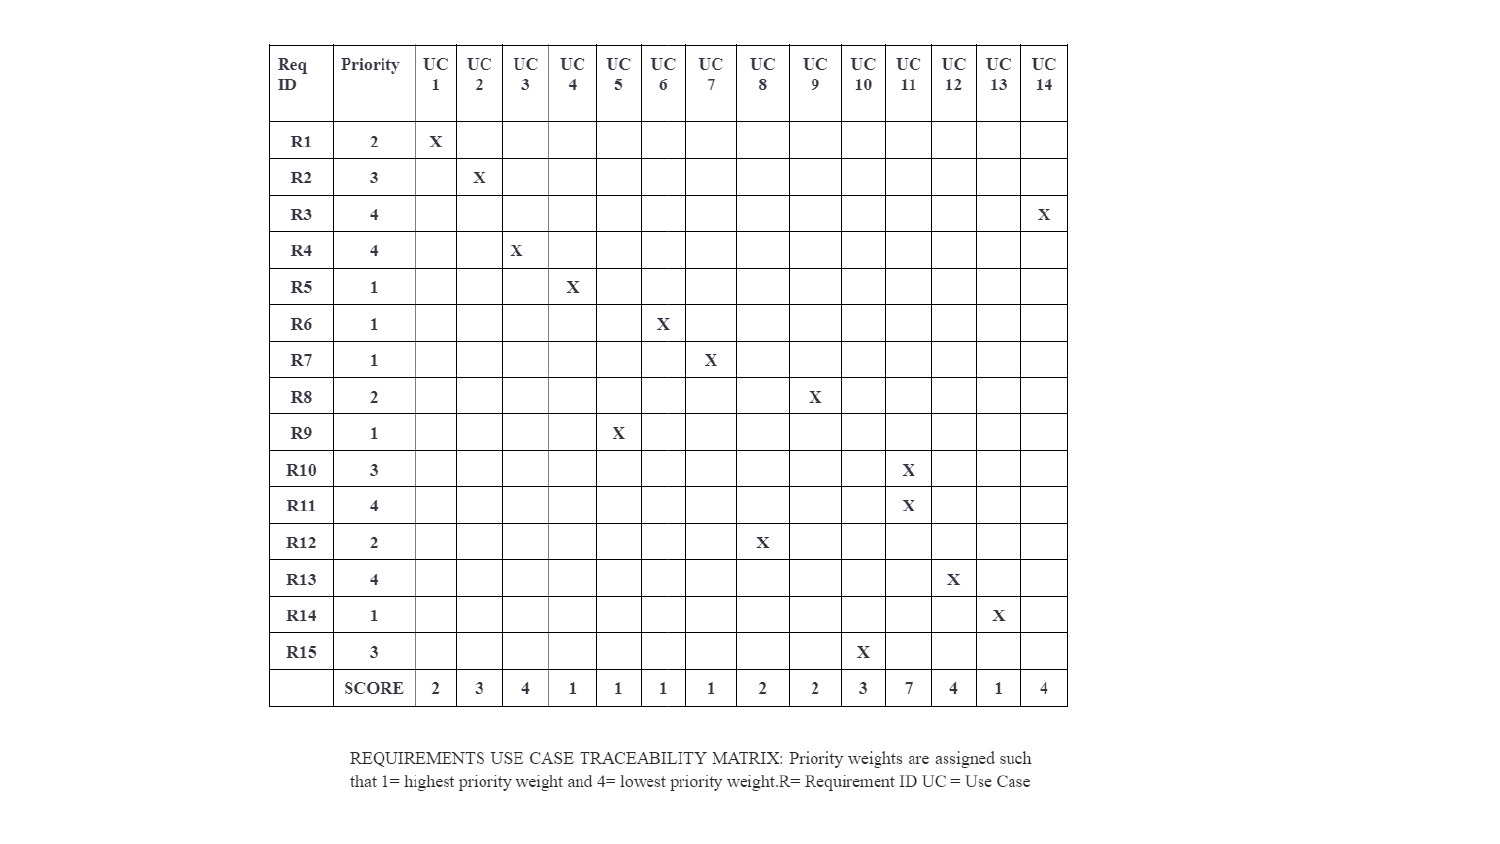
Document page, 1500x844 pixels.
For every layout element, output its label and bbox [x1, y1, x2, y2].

picture [250, 14, 1112, 809]
